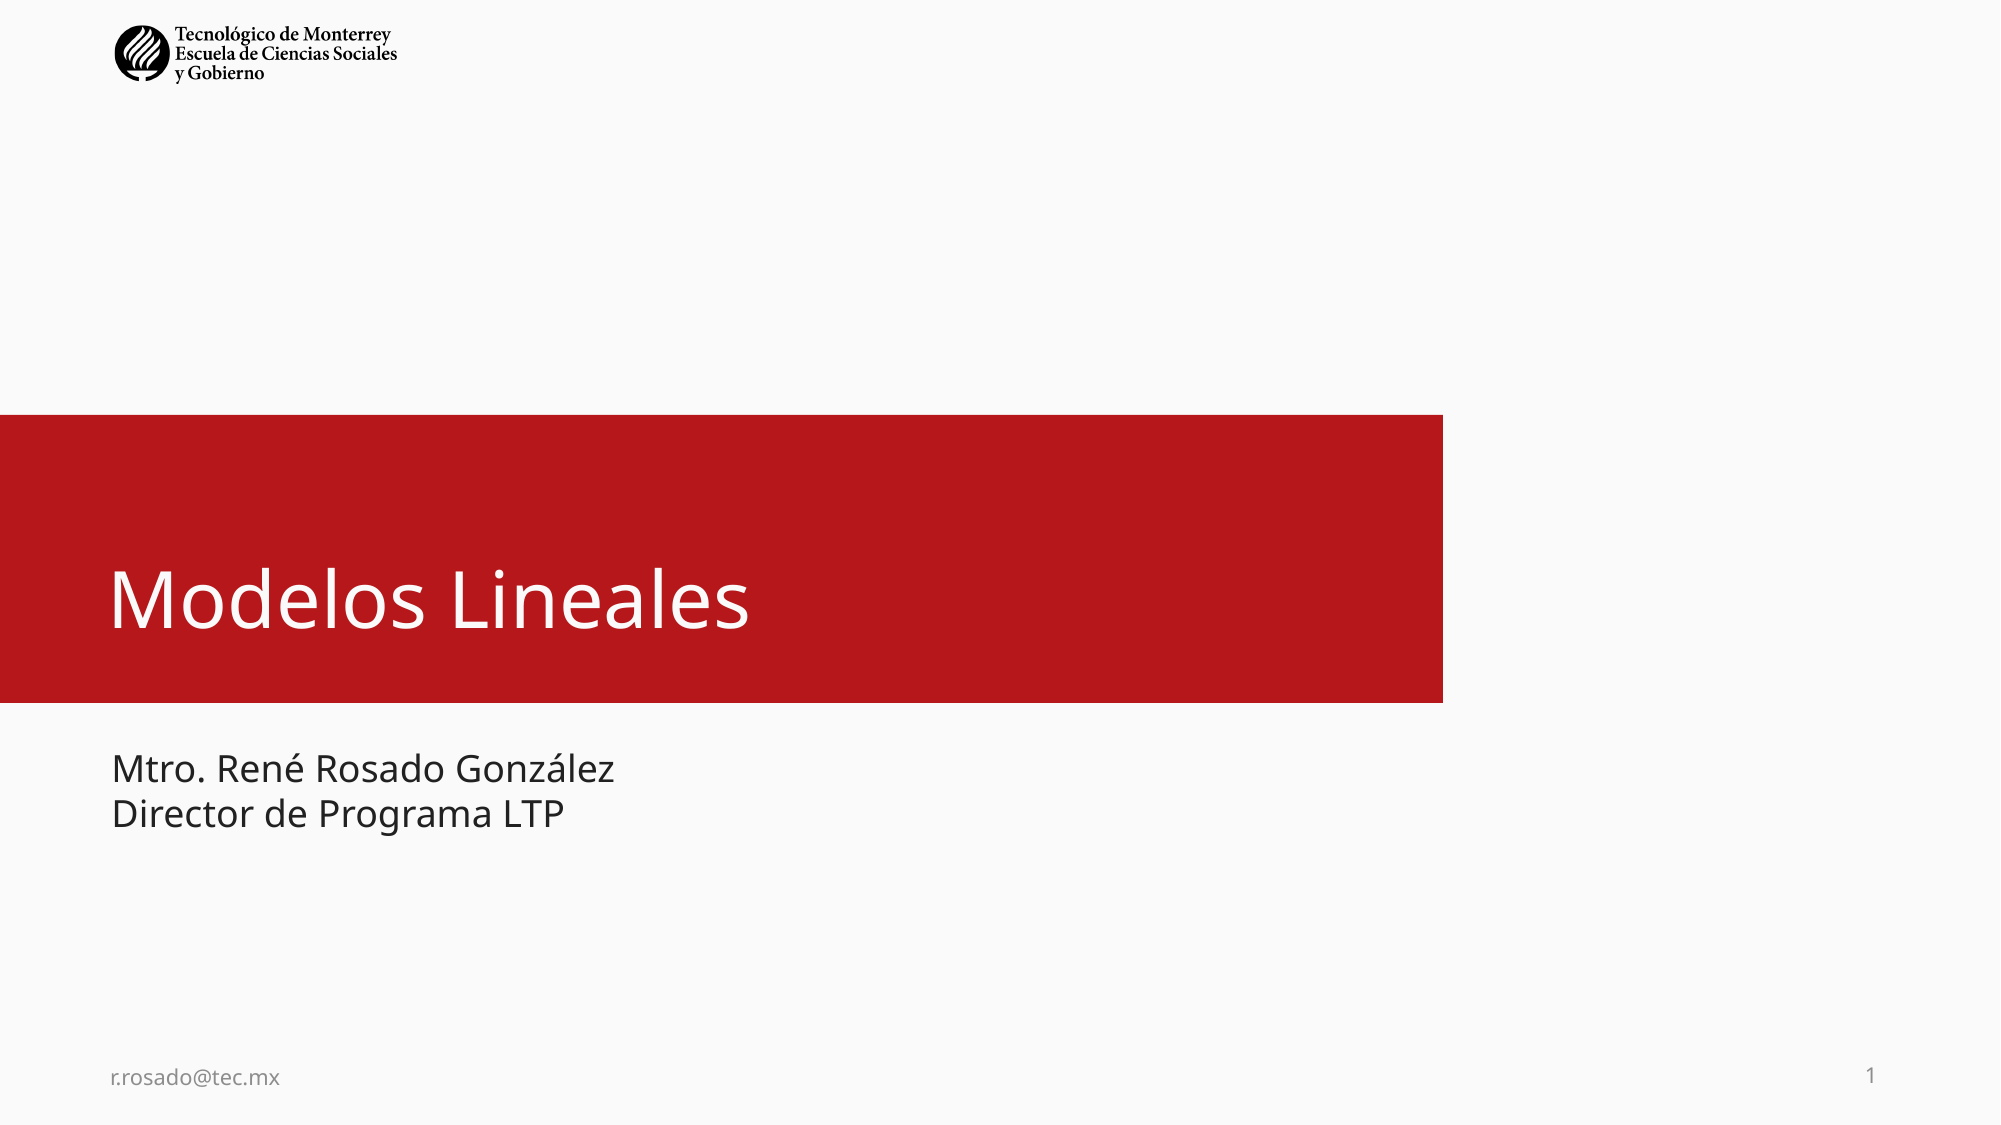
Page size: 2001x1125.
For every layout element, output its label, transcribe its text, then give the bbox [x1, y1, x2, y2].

picture [111, 24, 399, 84]
slide_number 1 [1849, 1029, 1909, 1125]
subtitle Mtro. René Rosado González Director de Programa LTP [96, 737, 1428, 848]
footer r.rosado@tec.mx [95, 1029, 1244, 1125]
title Modelos Lineales [92, 427, 1425, 653]
